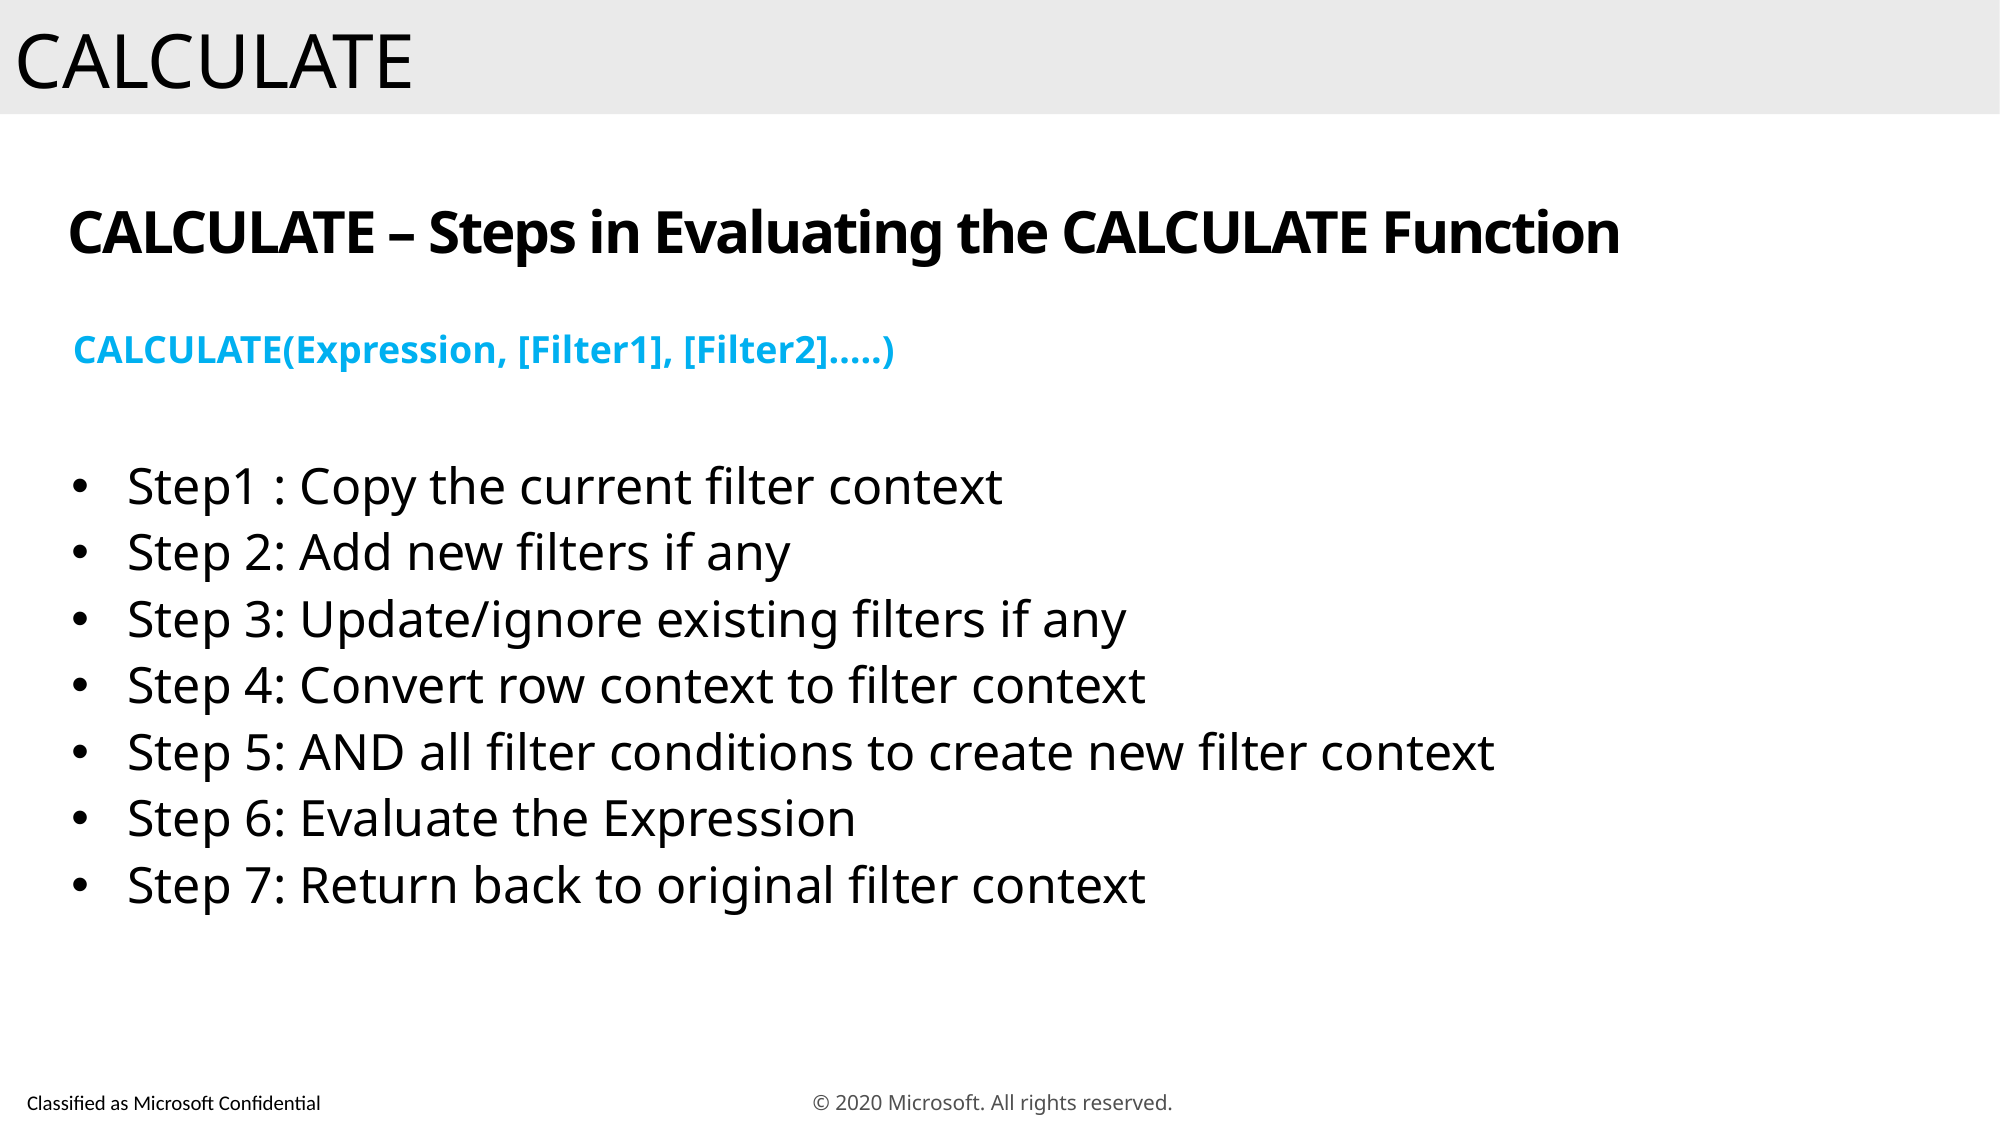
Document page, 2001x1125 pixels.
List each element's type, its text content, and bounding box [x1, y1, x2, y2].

text_box [0, 0, 2000, 115]
text_box CALCULATE [0, 5, 1879, 111]
text_box Step1 : Copy the current filter context Step 2: Add new filters if any Step 3: Update/ignore existing filters if any Step 4: Convert row context to filter context Step 5: AND all filter conditions to create new filter context Step 6: Evaluate the Expression Step 7: Return back to original filter context [0, 453, 2000, 922]
text_box CALCULATE(Expression, [Filter1], [Filter2]…..) [58, 318, 997, 379]
title CALCULATE – Steps in Evaluating the CALCULATE Function [43, 188, 1956, 275]
footer © 2020 Microsoft. All rights reserved. [663, 1084, 1338, 1122]
